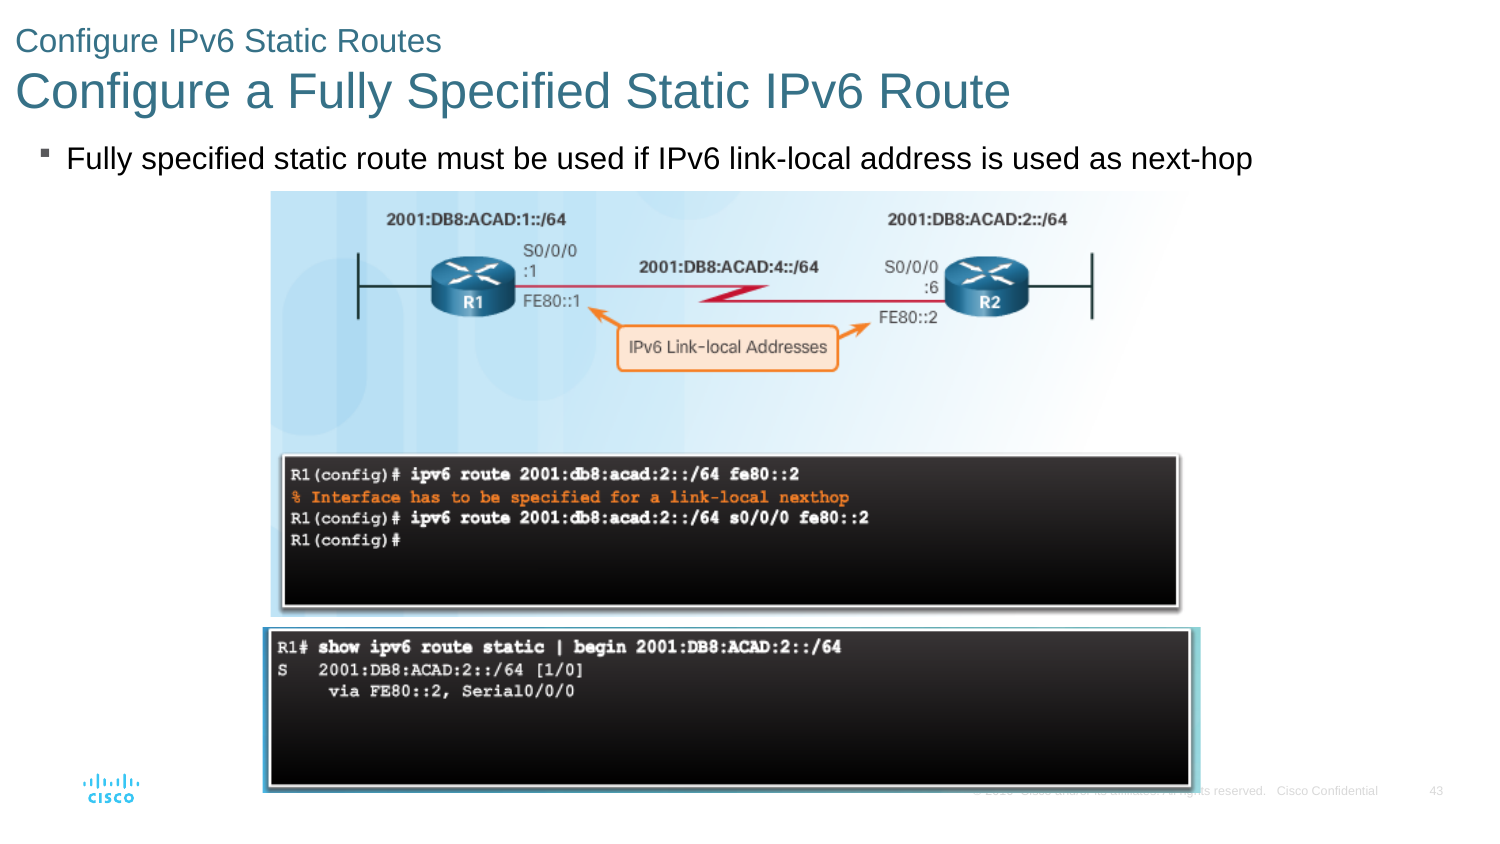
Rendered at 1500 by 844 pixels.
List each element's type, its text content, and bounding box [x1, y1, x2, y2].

title Configure IPv6 Static Routes Configure a Fully Specified Static IPv6 Route [0, 6, 1500, 131]
picture [270, 191, 1193, 617]
picture [262, 626, 1201, 793]
list Fully specified static route must be used if IPv6 link-local address is used as next-hop [23, 131, 1476, 209]
